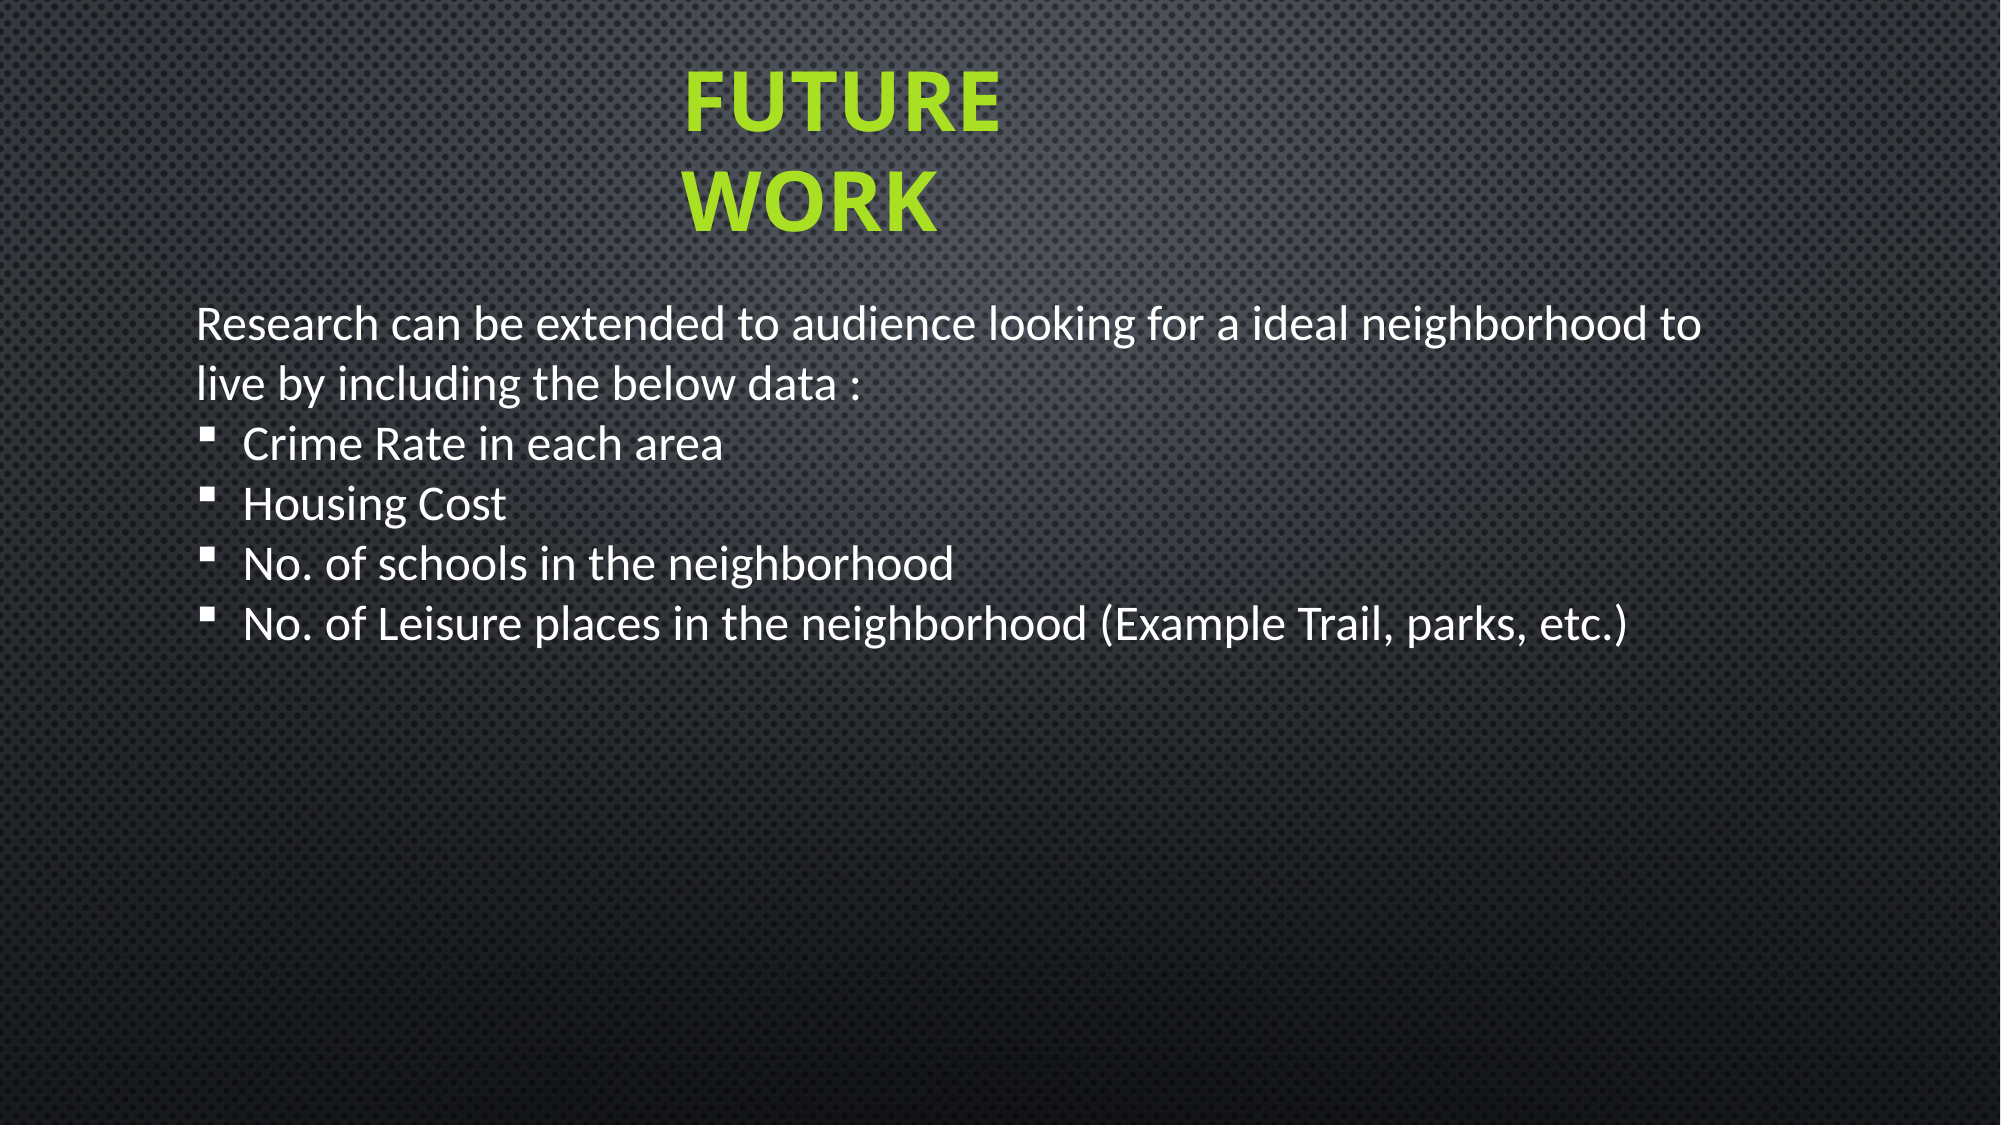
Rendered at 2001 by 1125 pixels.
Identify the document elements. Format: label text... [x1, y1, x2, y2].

title Future work [666, 83, 1221, 213]
text_box Research can be extended to audience looking for a ideal neighborhood to live by including the below data : Crime Rate in each area Housing Cost No. of schools in the neighborhood No. of Leisure places in the neighborhood (Example Trail, parks, etc.) [181, 283, 1749, 704]
